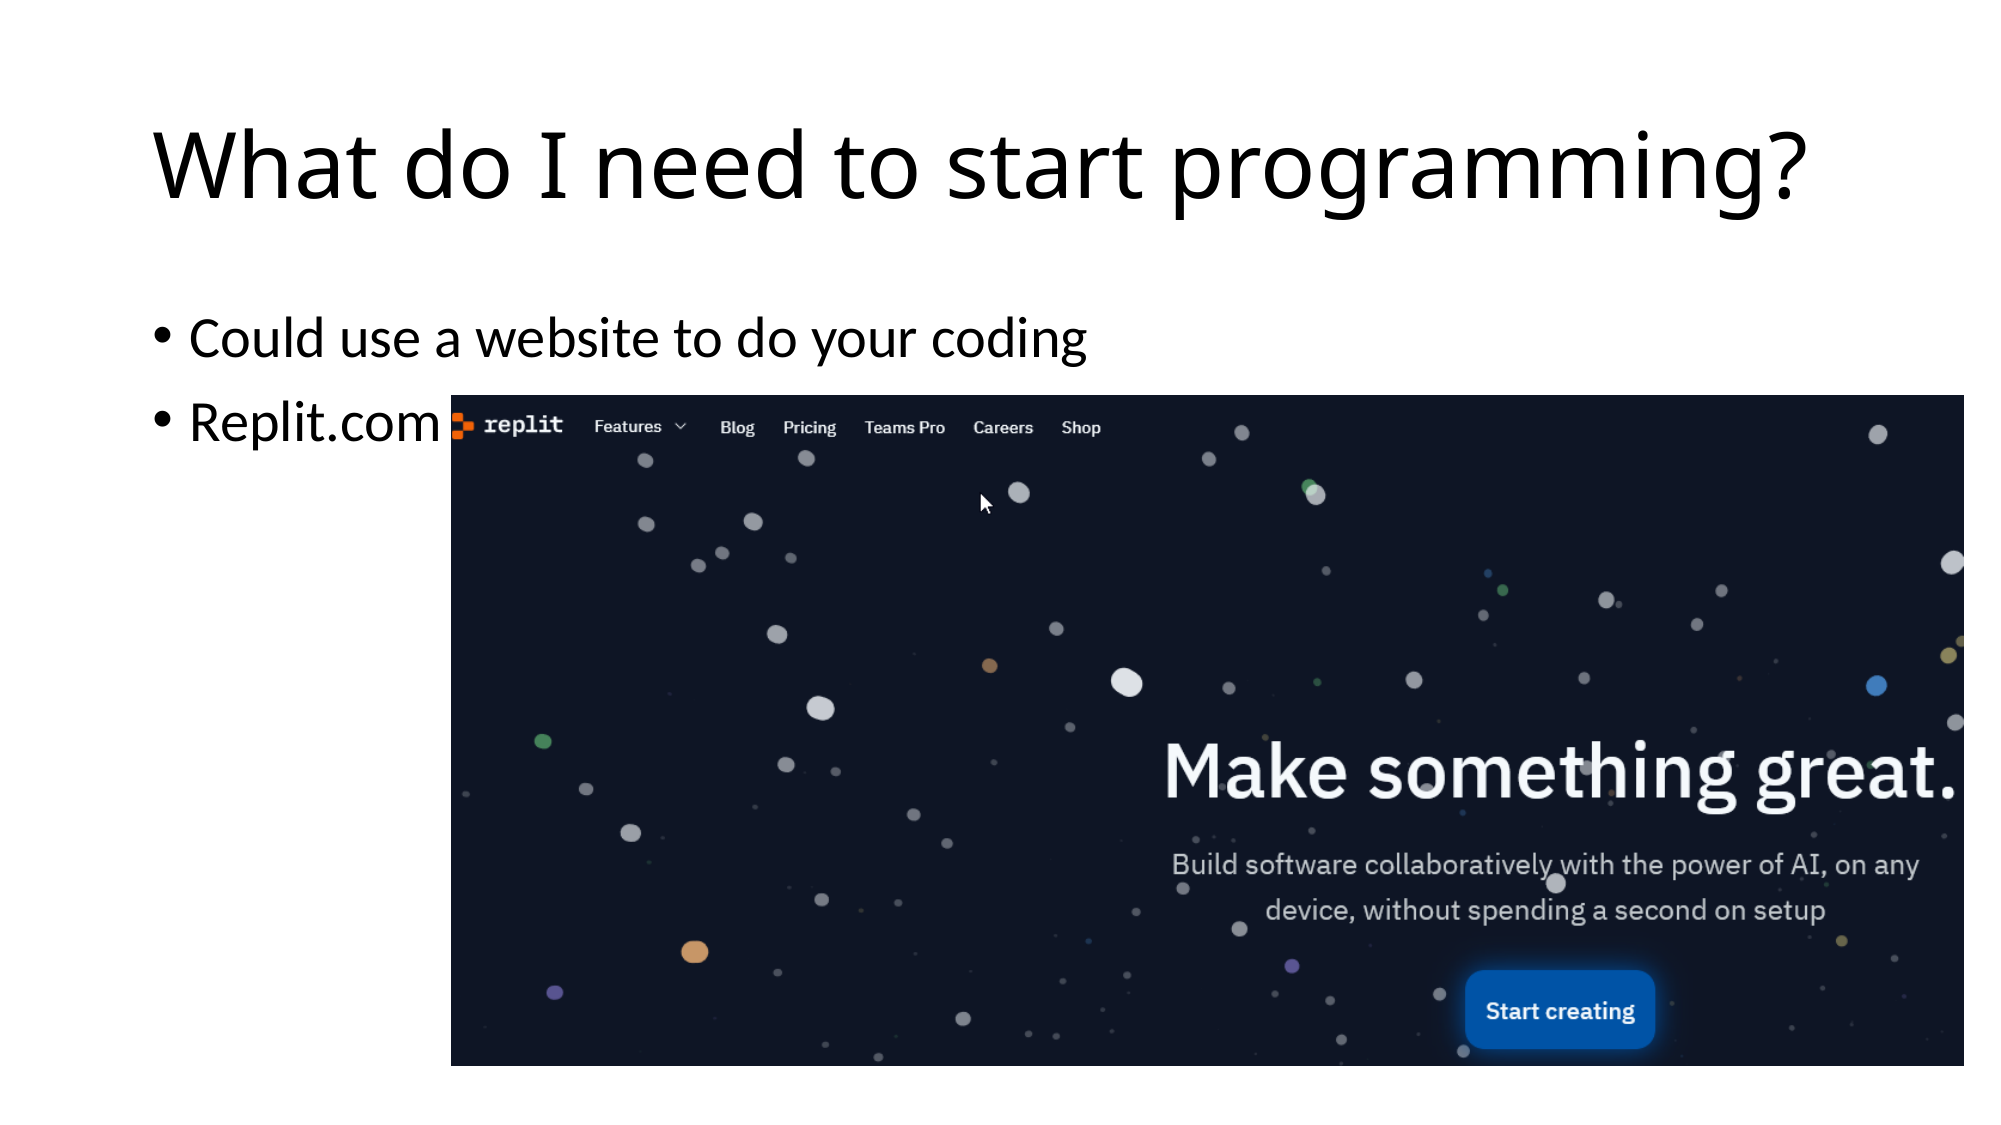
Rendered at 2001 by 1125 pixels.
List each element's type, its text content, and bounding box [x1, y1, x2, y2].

picture [451, 395, 1964, 1066]
list Could use a website to do your coding Replit.com [137, 299, 1863, 1014]
title What do I need to start programming? [137, 59, 1863, 278]
